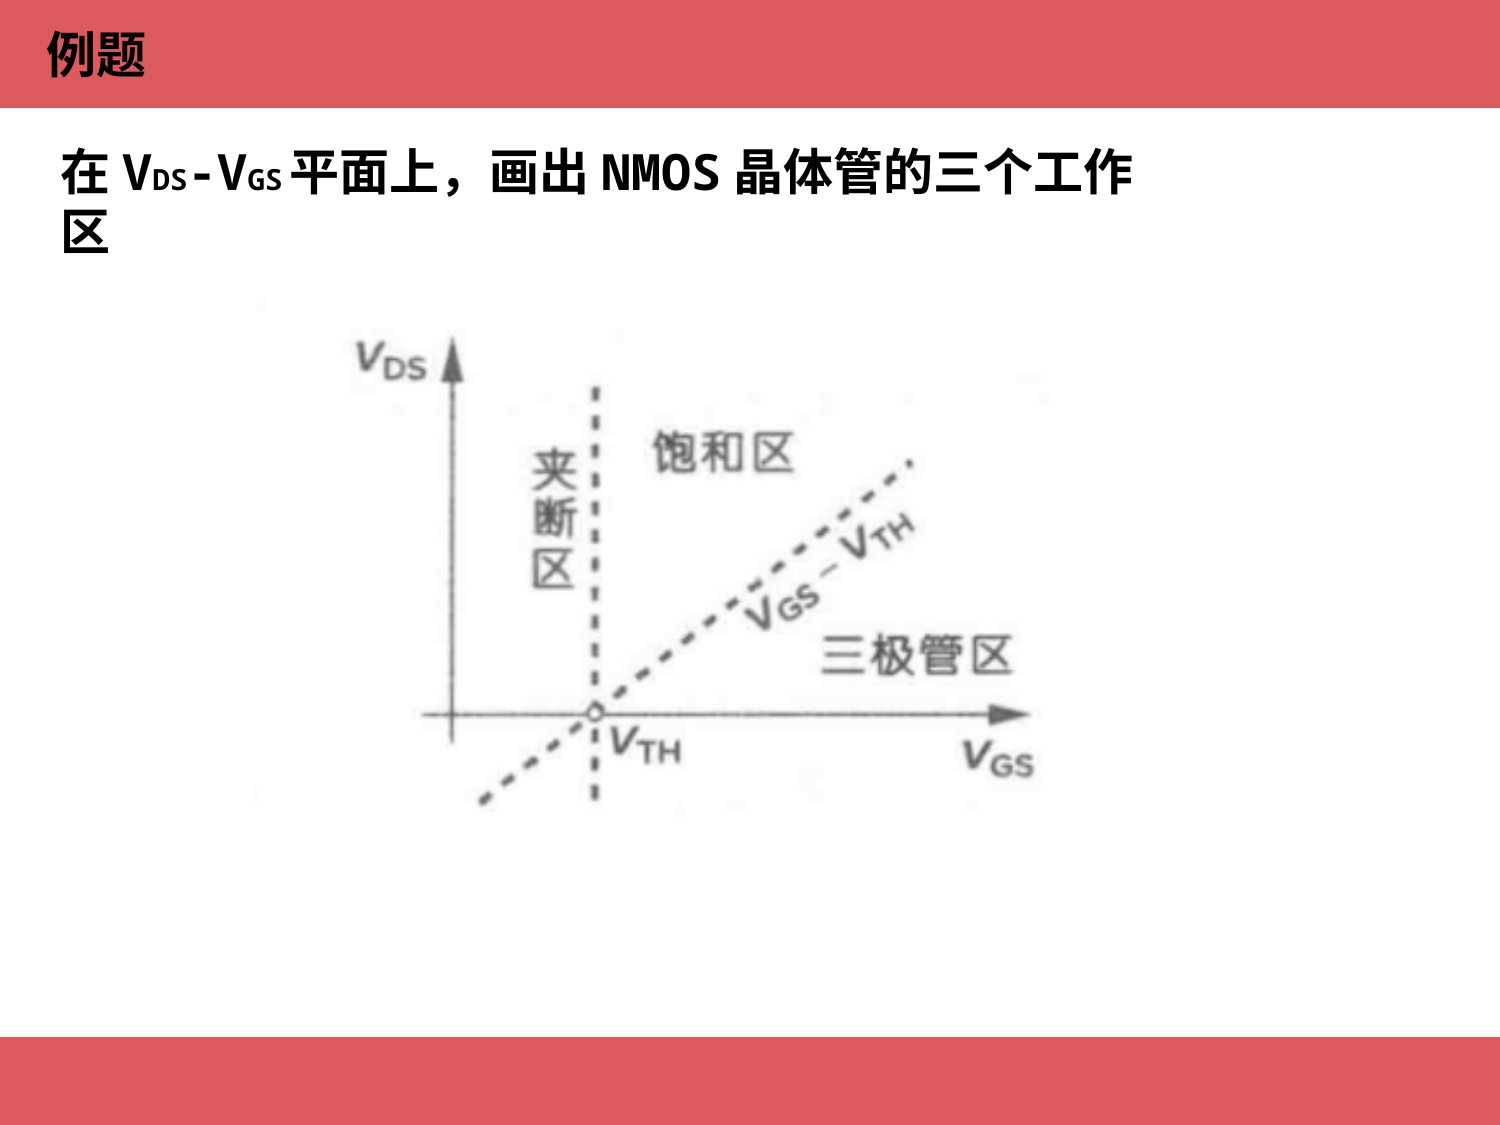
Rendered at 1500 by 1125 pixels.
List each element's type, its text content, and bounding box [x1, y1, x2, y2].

text_box 例题 [31, 16, 548, 91]
picture [252, 280, 1126, 845]
text_box [0, 0, 1500, 109]
text_box [0, 1036, 1500, 1125]
text_box 在VDS-VGS平面上，画出NMOS晶体管的三个工作区 [45, 133, 1188, 269]
